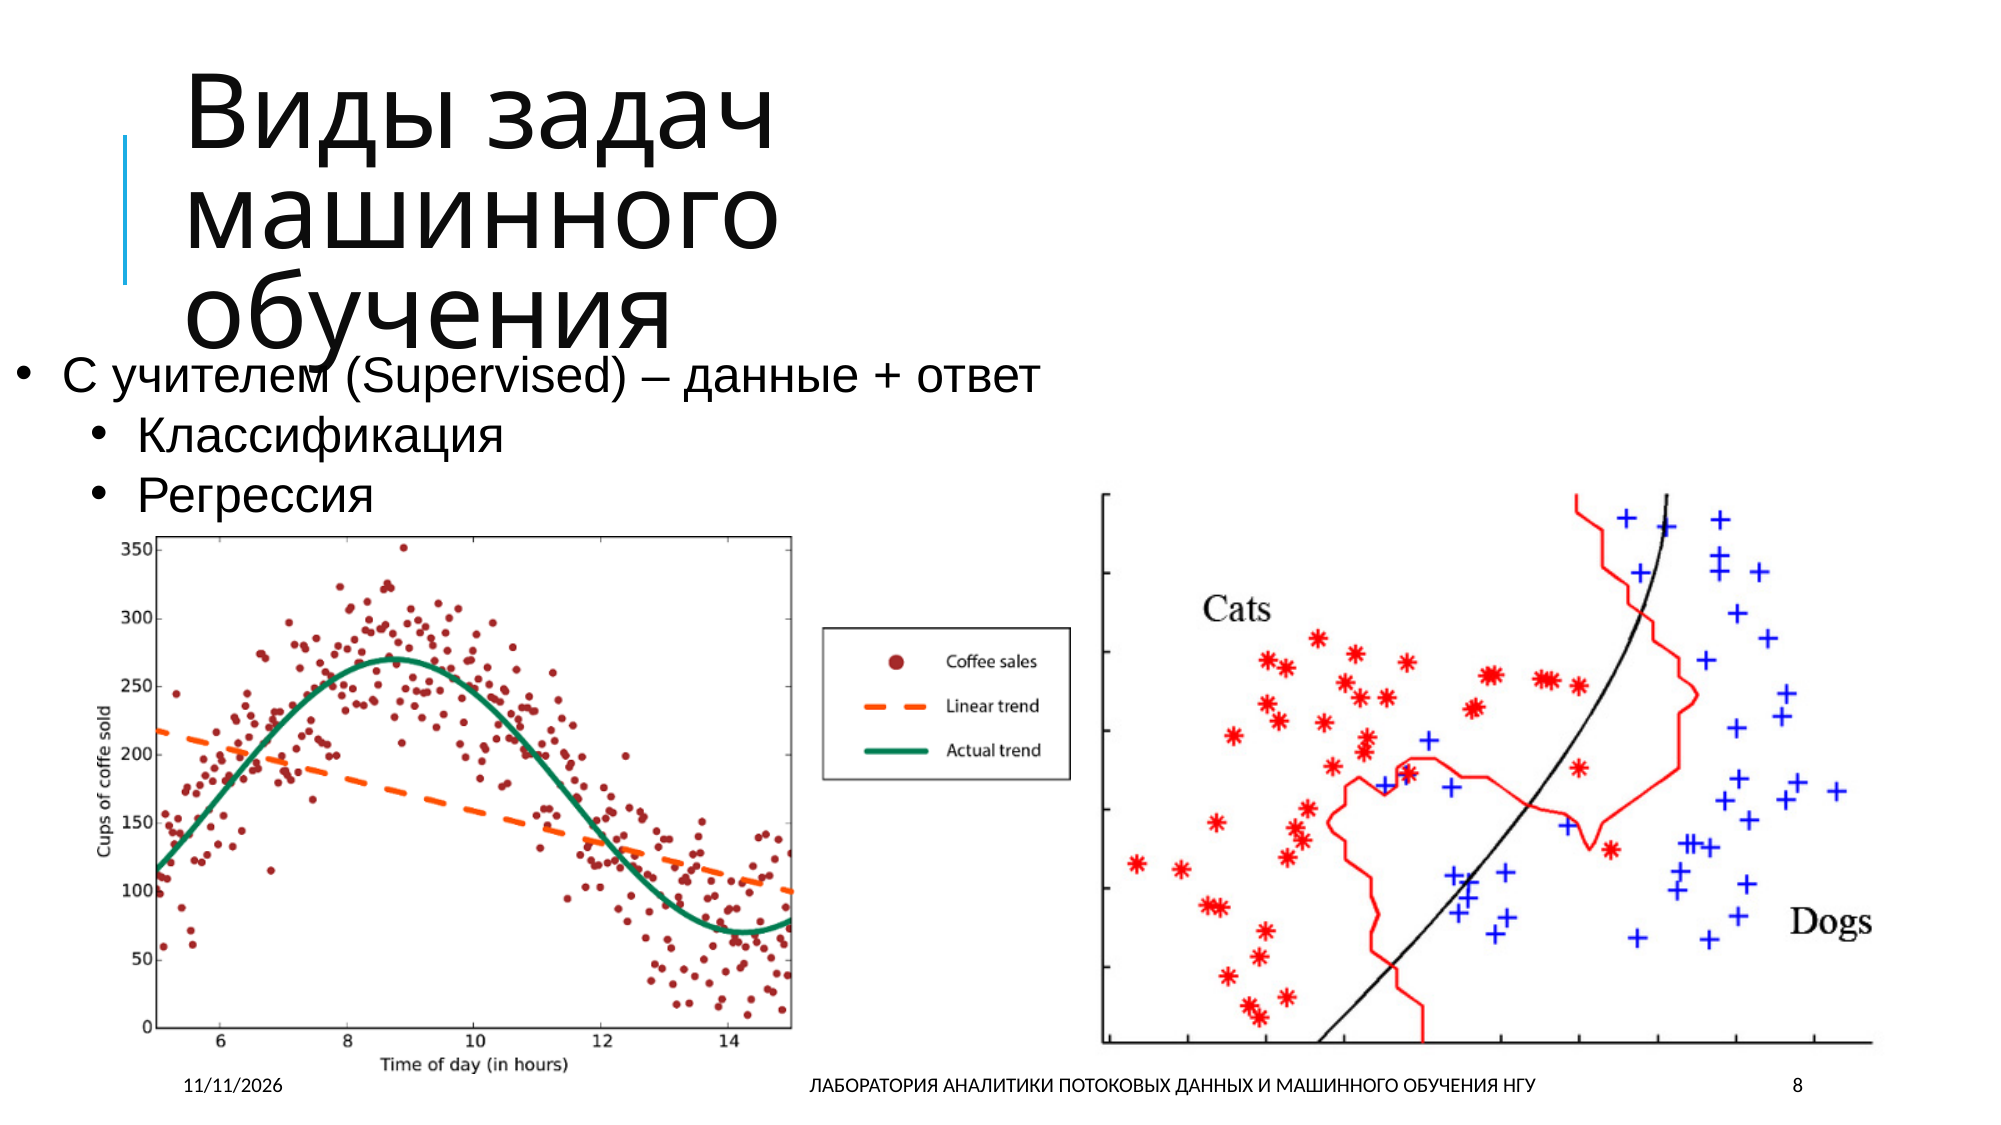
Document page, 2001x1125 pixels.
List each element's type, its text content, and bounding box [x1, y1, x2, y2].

title Виды задач машинного обучения [167, 95, 1250, 334]
slide_number 8 [1777, 1061, 1938, 1107]
picture [1085, 478, 1886, 1062]
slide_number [167, 1082, 522, 1107]
text_box С учителем (Supervised) – данные + ответ Классификация Регрессия [0, 334, 1496, 532]
footer ЛАБОРАТОРИЯ АНАЛИТИКИ ПОТОКОВЫХ ДАННЫХ И МАШИННОГО ОБУЧЕНИЯ НГУ [794, 1061, 1763, 1107]
picture [96, 536, 1071, 1074]
